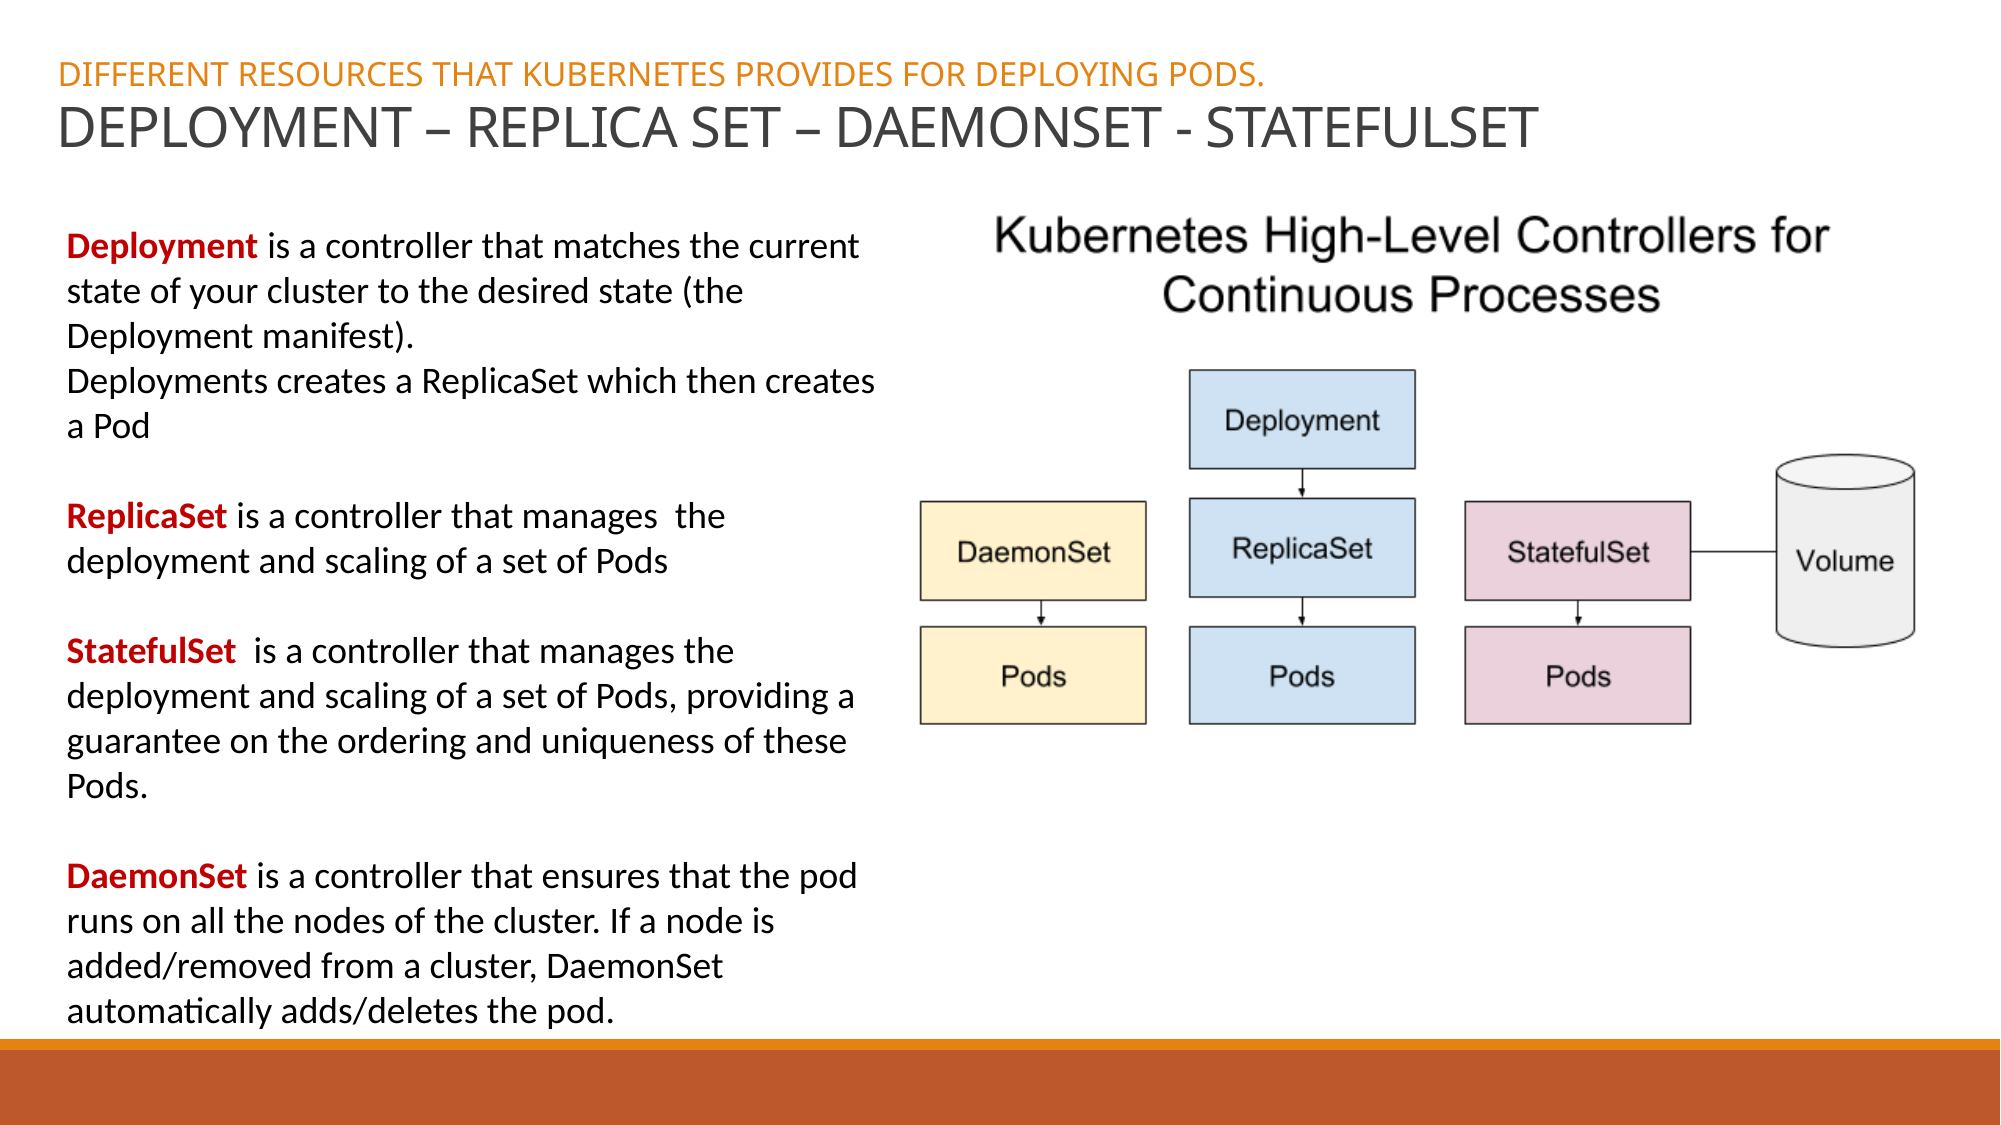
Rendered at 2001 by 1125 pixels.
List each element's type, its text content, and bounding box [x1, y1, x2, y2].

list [892, 166, 1931, 750]
title DEPLOYMENT – REPLICA SET – DAEMONSET - STATEFULSET [41, 93, 1745, 167]
list different resources that Kubernetes provides for deploying pods. [42, 46, 1579, 94]
text_box Deployment is a controller that matches the current state of your cluster to the desired state (the Deployment manifest). Deployments creates a ReplicaSet which then creates a Pod ReplicaSet is a controller that manages the deployment and scaling of a set of Pods StatefulSet is a controller that manages the deployment and scaling of a set of Pods, providing a guarantee on the ordering and uniqueness of these Pods. DaemonSet is a controller that ensures that the pod runs on all the nodes of the cluster. If a node is added/removed from a cluster, DaemonSet automatically adds/deletes the pod. [51, 213, 908, 1090]
